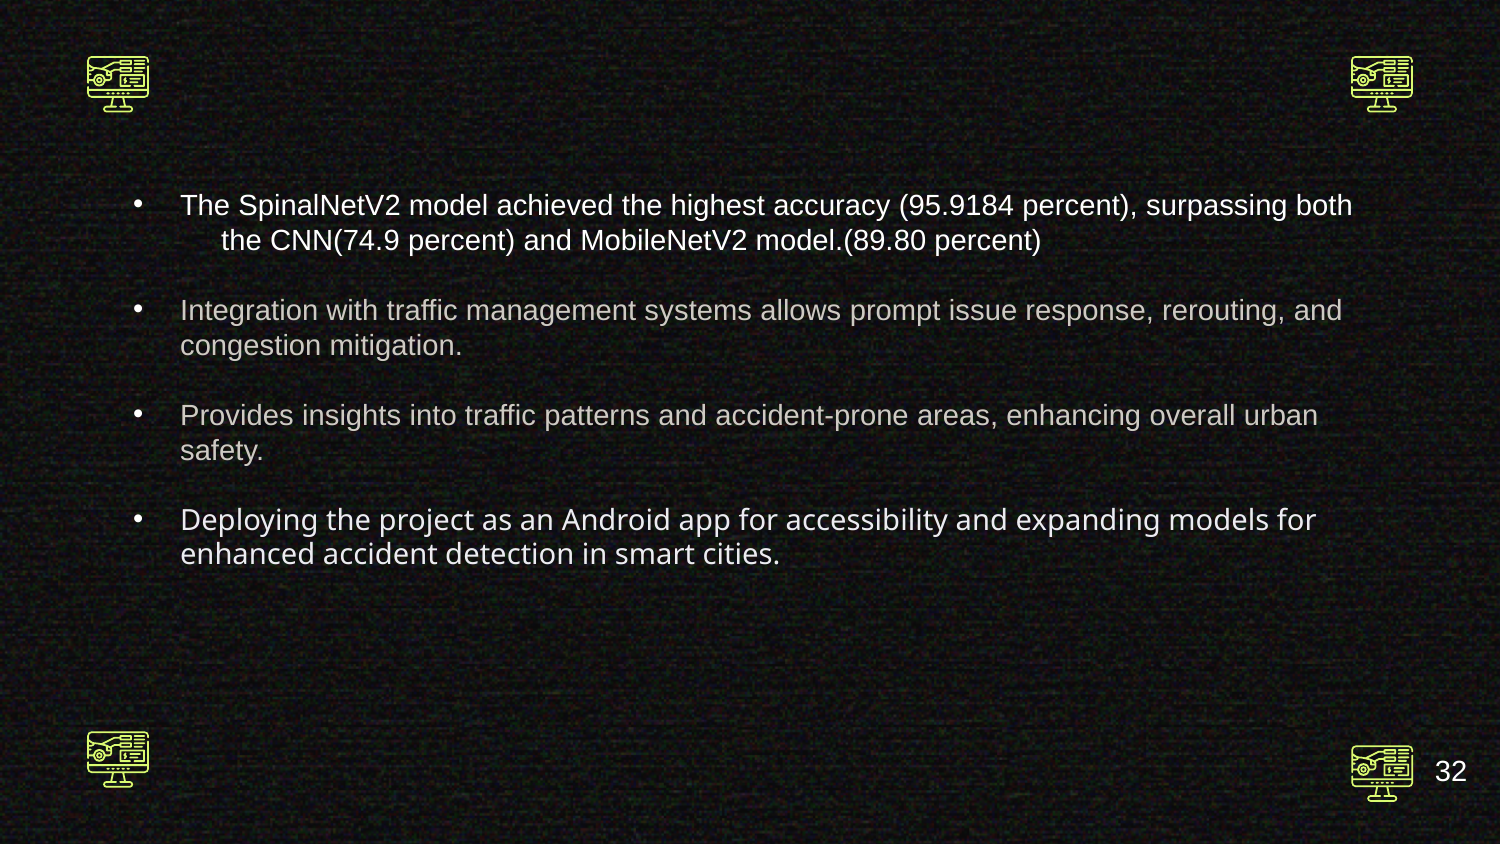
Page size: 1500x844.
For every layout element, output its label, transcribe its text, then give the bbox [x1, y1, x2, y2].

text_box [1351, 754, 1414, 802]
text_box [87, 56, 149, 87]
text_box [1351, 56, 1413, 87]
text_box [87, 65, 149, 113]
text_box [1351, 745, 1414, 776]
text_box [87, 740, 149, 788]
text_box The SpinalNetV2 model achieved the highest accuracy (95.9184 percent), surpassing both the CNN(74.9 percent) and MobileNetV2 model.(89.80 percent) Integration with traffic management systems allows prompt issue response, rerouting, and congestion mitigation. Provides insights into traffic patterns and accident-prone areas, enhancing overall urban safety. Deploying the project as an Android app for accessibility and expanding models for enhanced accident detection in smart cities. [118, 178, 1382, 619]
picture [0, 0, 1500, 844]
text_box [87, 731, 149, 762]
text_box [1351, 65, 1413, 113]
text_box 32 [1420, 745, 1488, 796]
